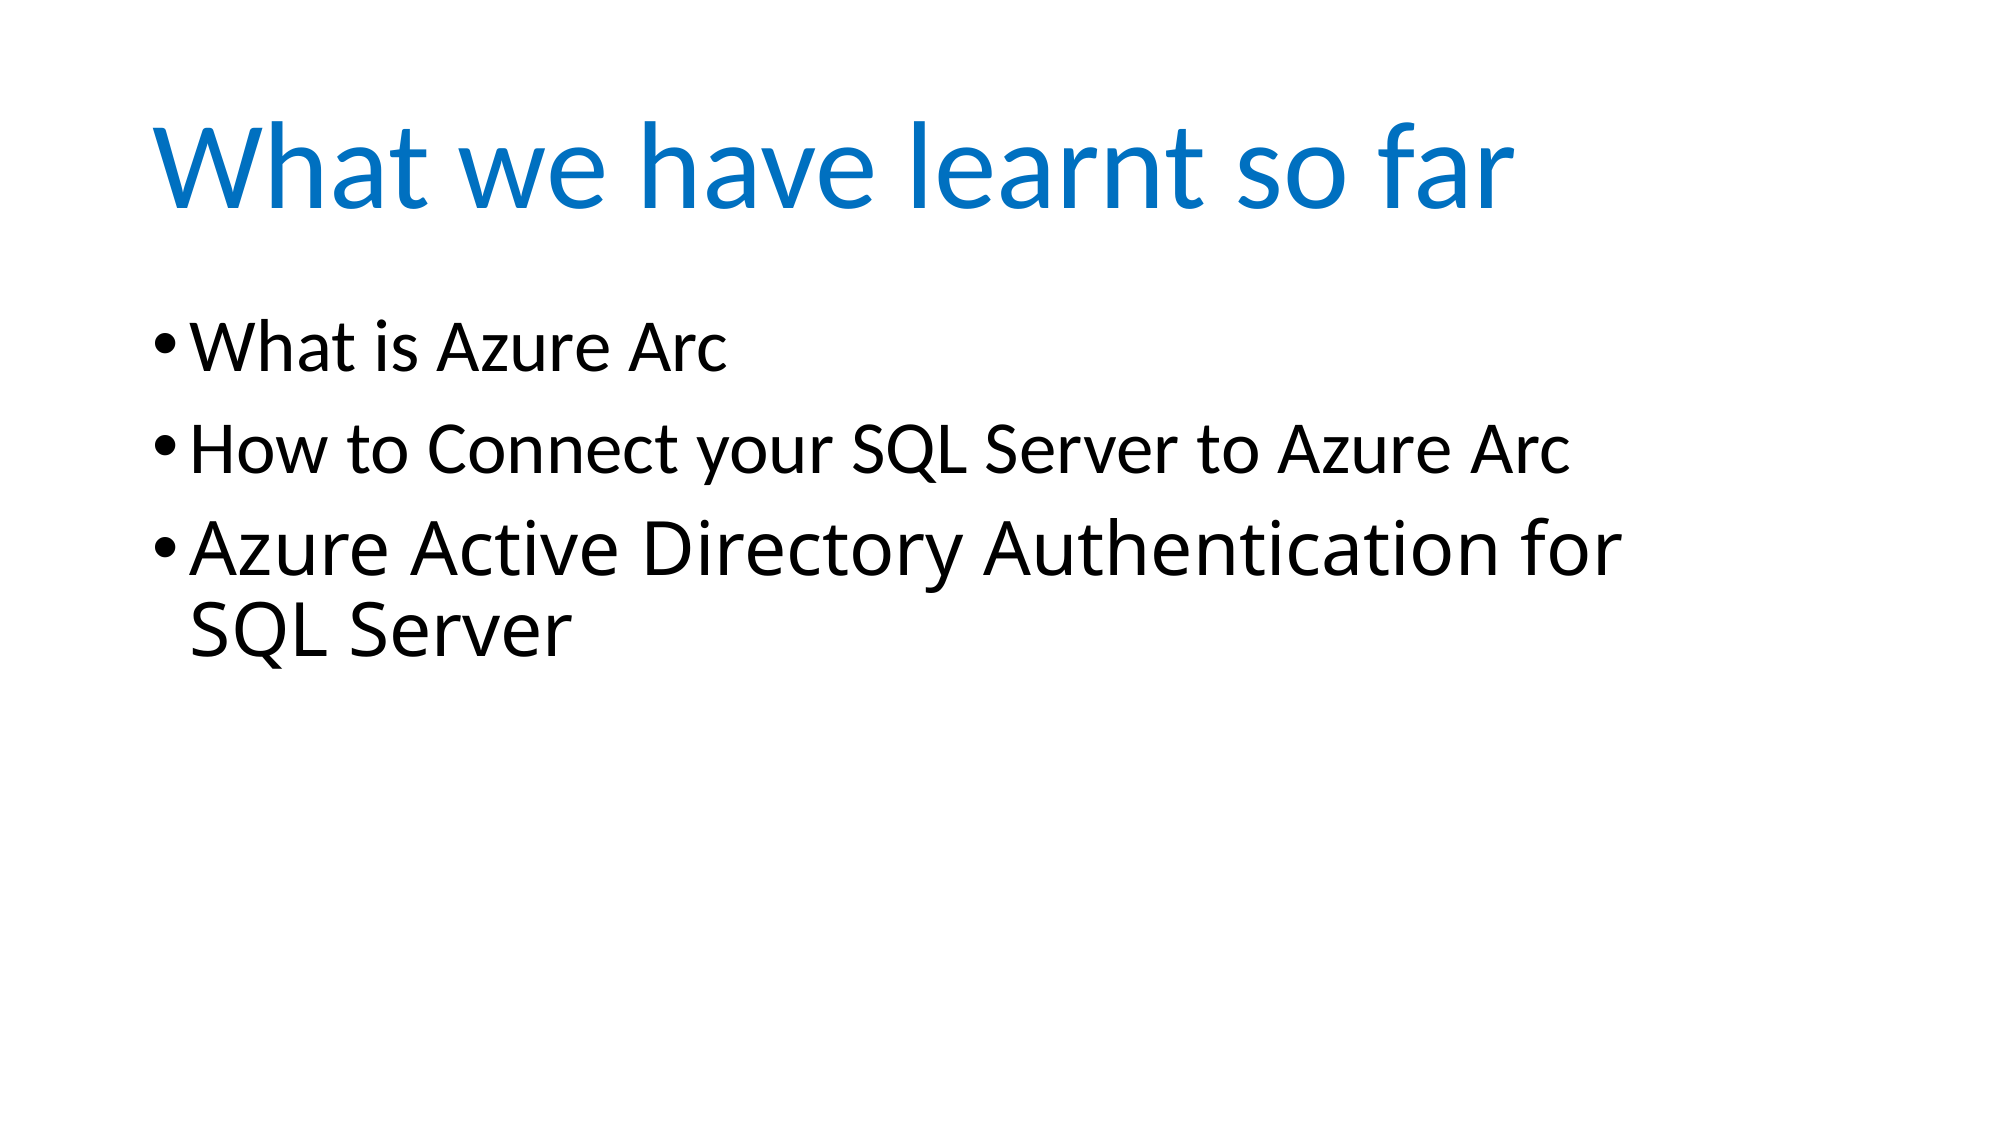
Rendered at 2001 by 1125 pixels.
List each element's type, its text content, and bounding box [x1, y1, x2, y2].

title What we have learnt so far [137, 59, 1863, 278]
list What is Azure Arc How to Connect your SQL Server to Azure Arc Azure Active Directory Authentication for SQL Server [137, 299, 1863, 1014]
